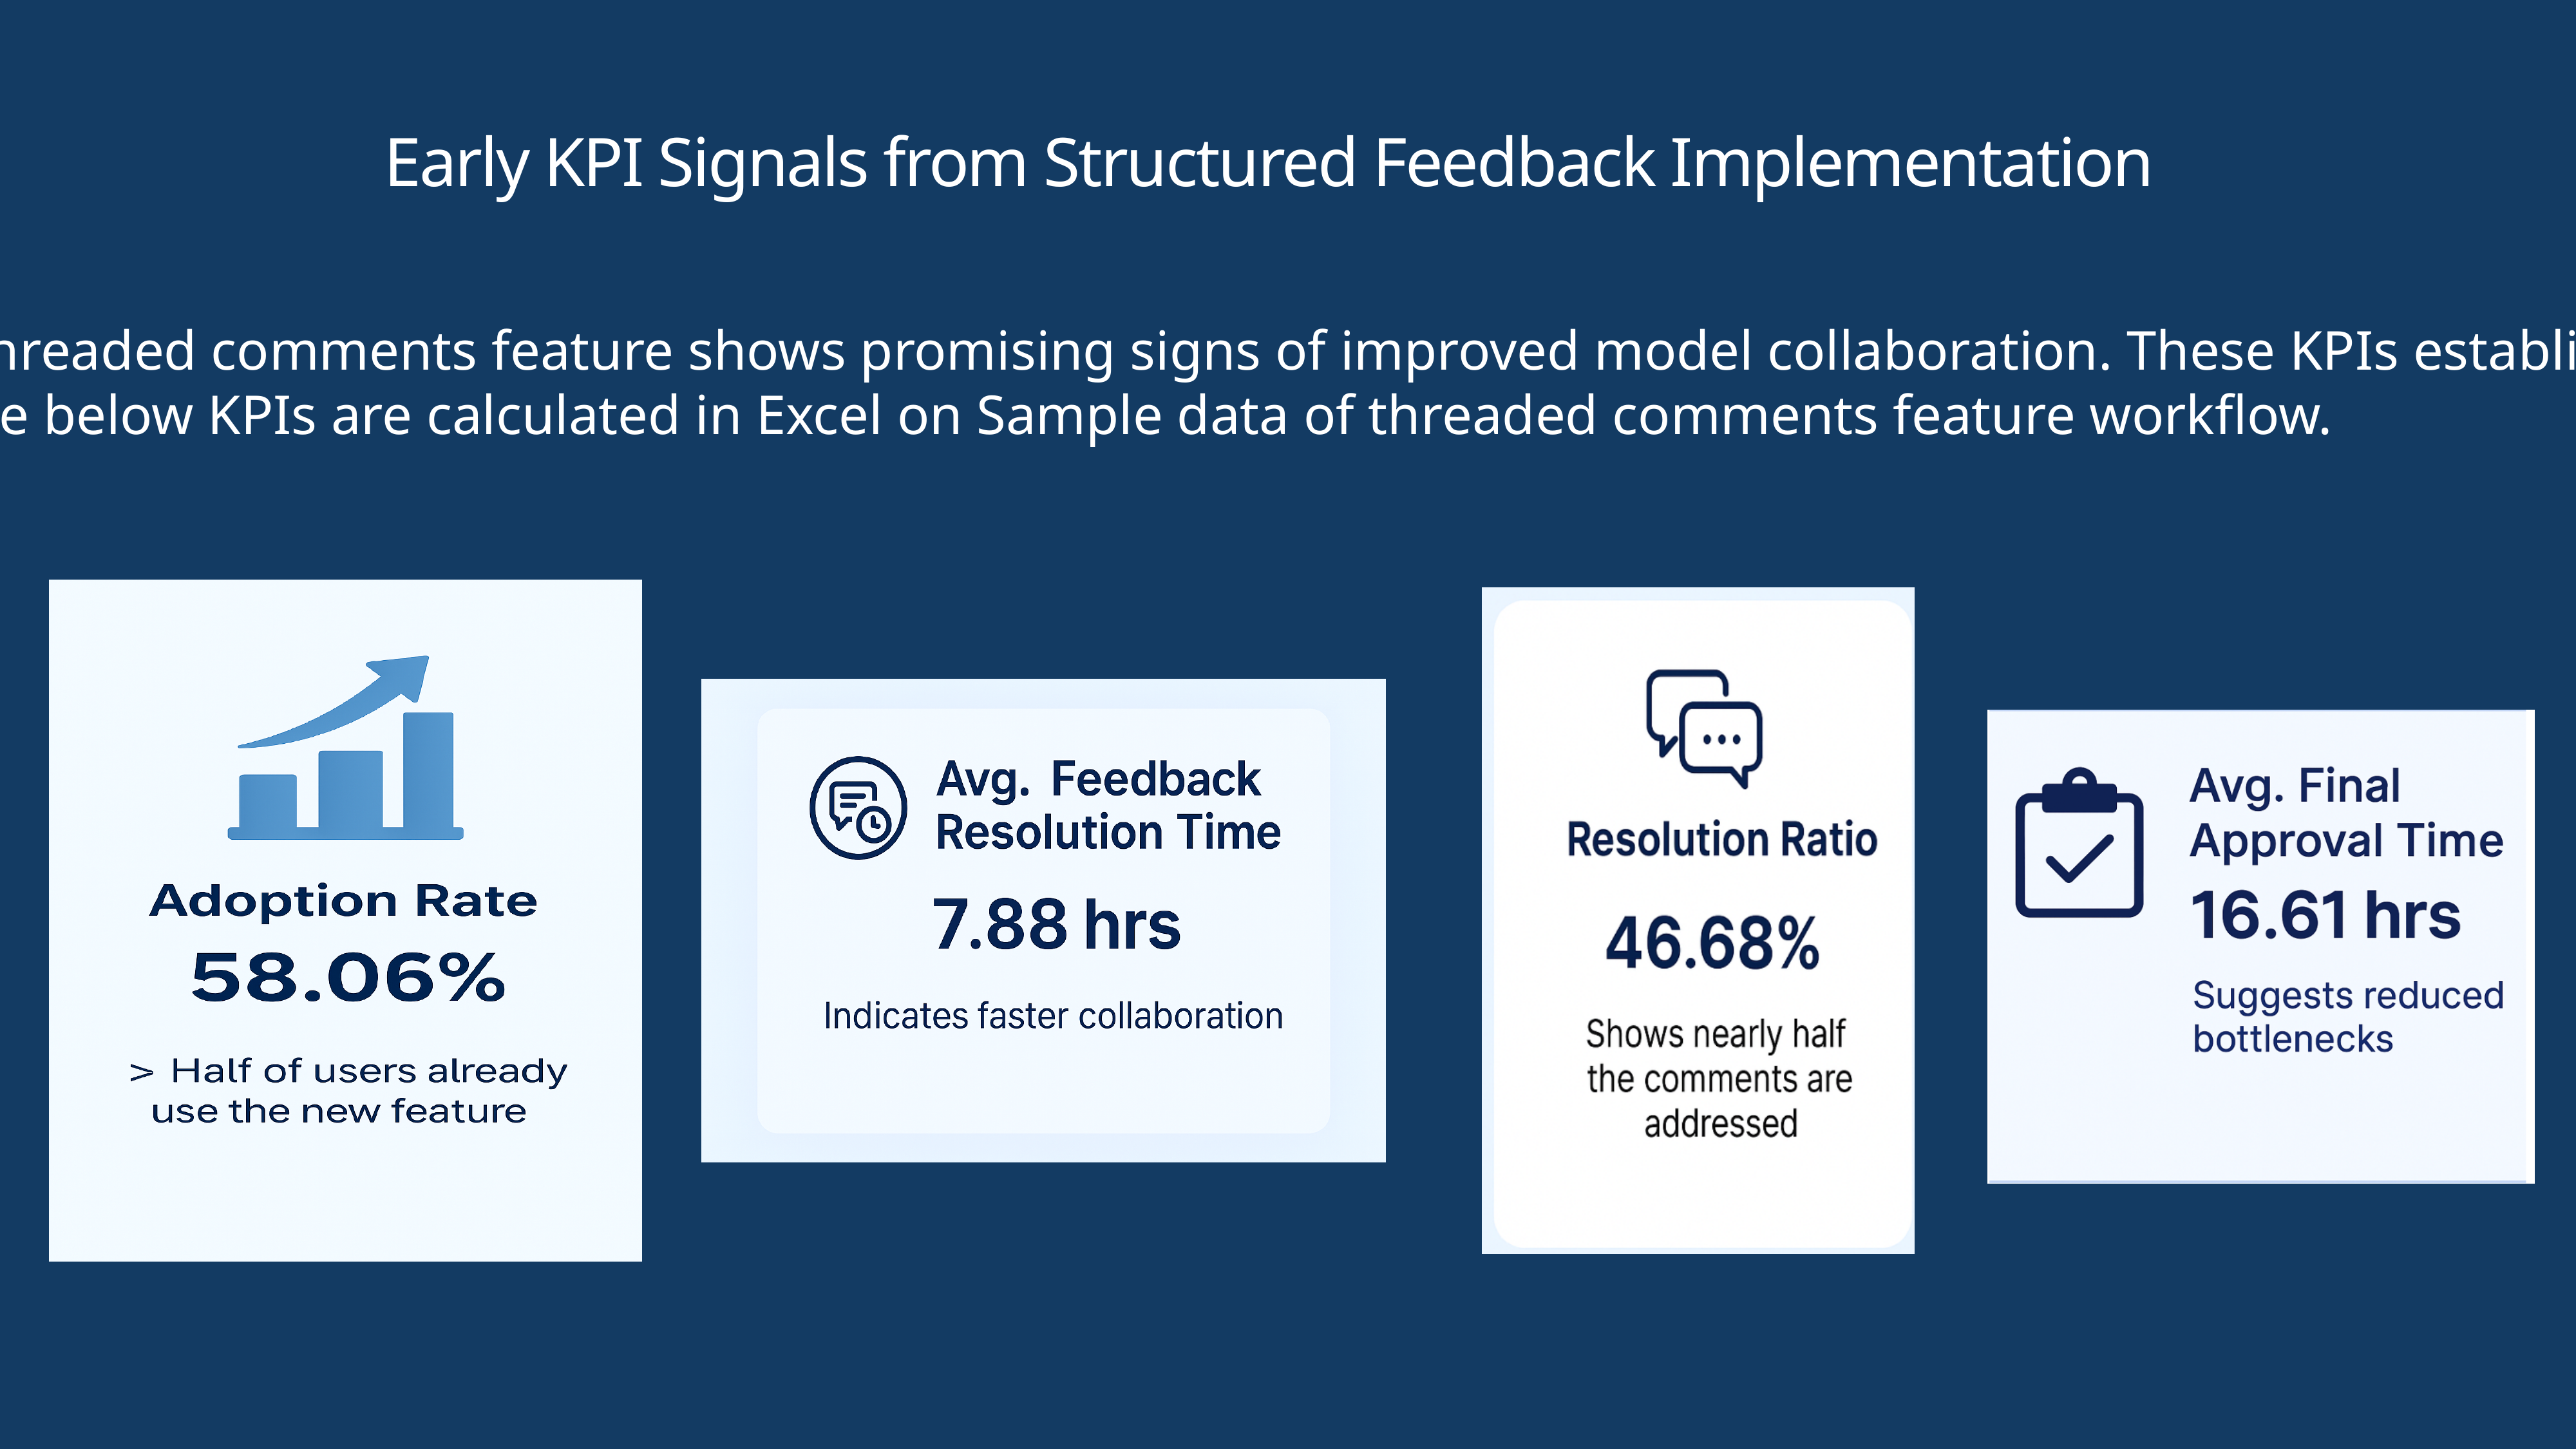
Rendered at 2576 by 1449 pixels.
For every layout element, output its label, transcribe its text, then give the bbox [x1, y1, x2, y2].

text_box Initial usage of the threaded comments feature shows promising signs of improved model collaboration. These KPIs establish a baseline to evaluate impact over time. The below KPIs are calculated in Excel on Sample data of threaded comments feature workflow. [0, 310, 2576, 451]
picture [48, 579, 642, 1262]
picture [701, 679, 1386, 1162]
picture [1482, 587, 1915, 1254]
picture [1987, 710, 2535, 1184]
title Early KPI Signals from Structured Feedback Implementation [160, 41, 2378, 205]
